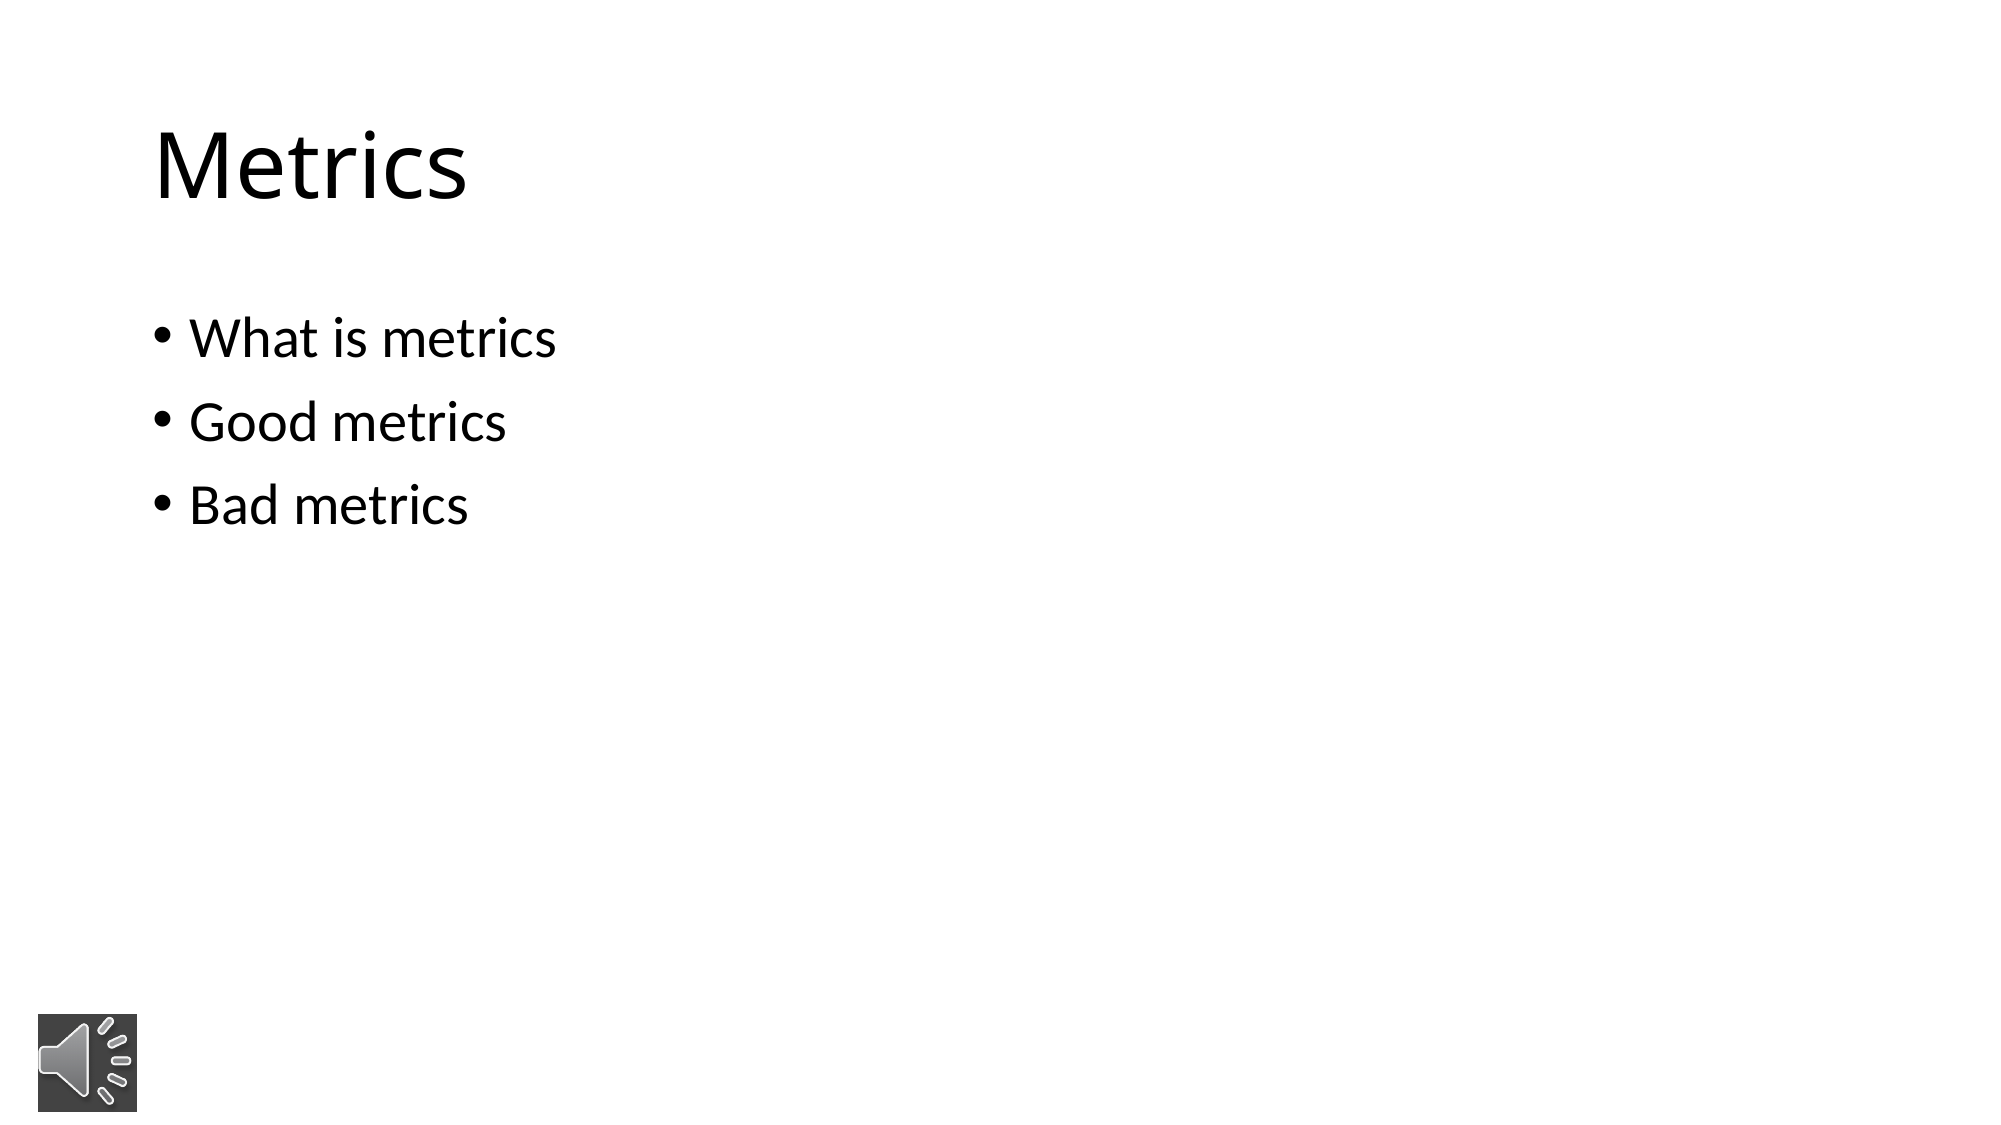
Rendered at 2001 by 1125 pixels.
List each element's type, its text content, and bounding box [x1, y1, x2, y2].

list What is metrics Good metrics Bad metrics [137, 299, 1863, 1014]
picture [37, 1013, 138, 1114]
title Metrics [137, 59, 1863, 278]
